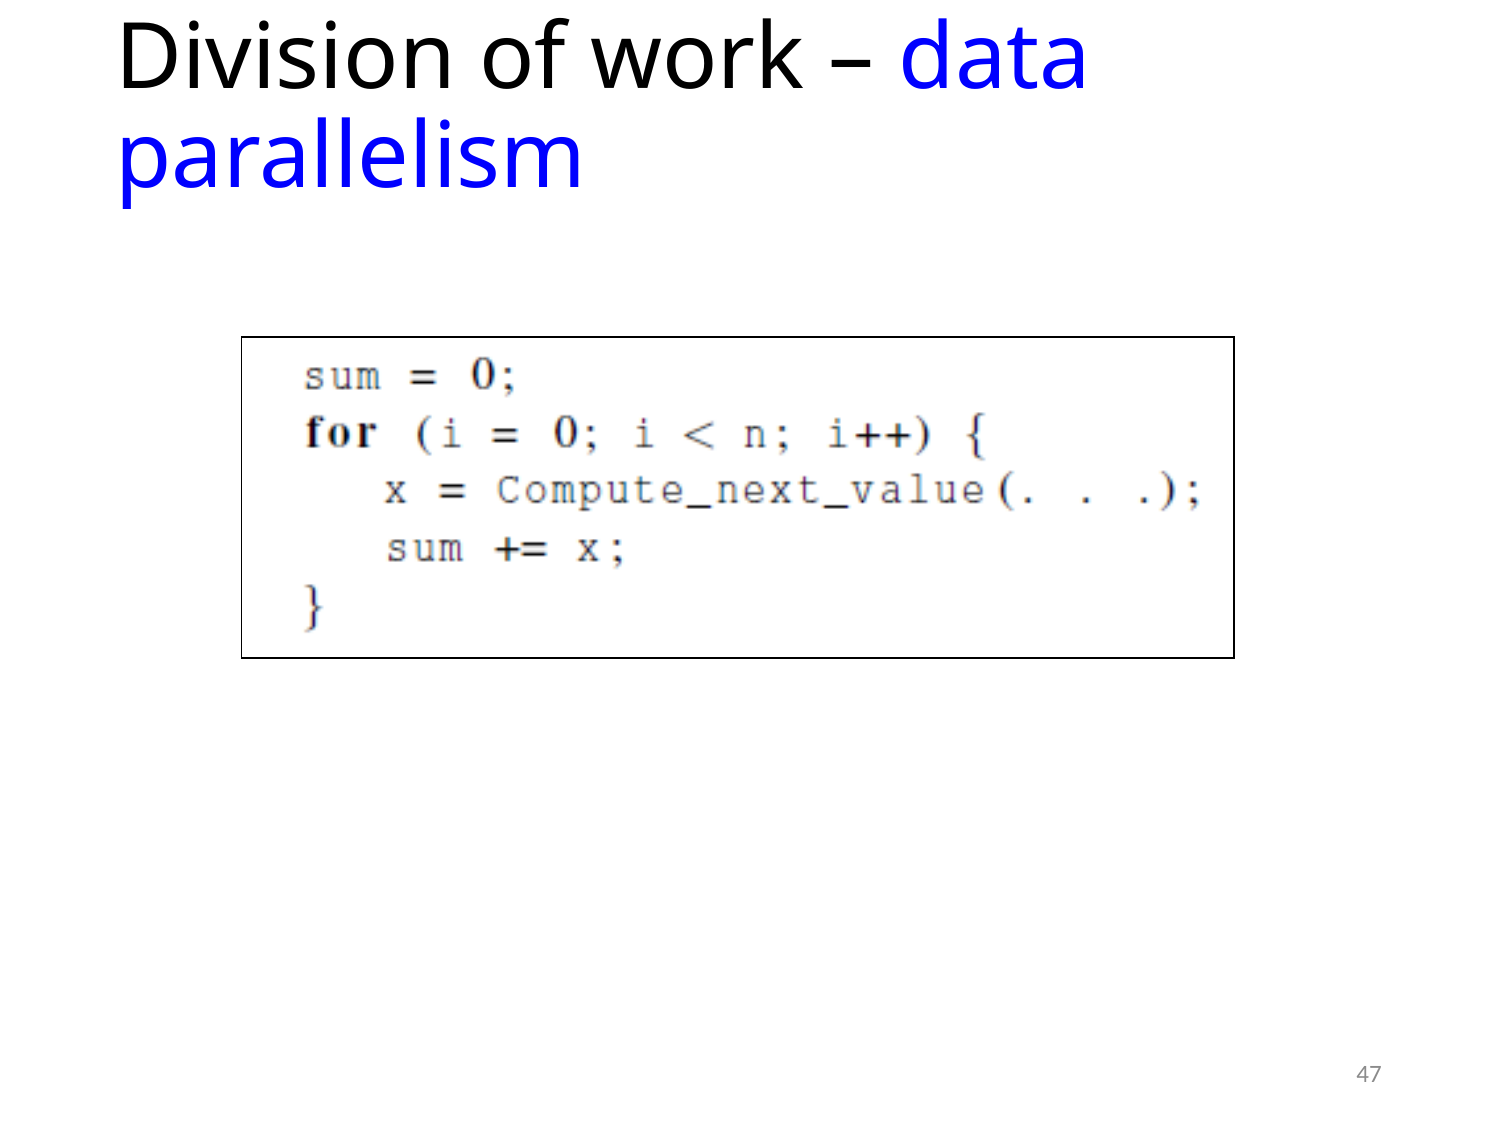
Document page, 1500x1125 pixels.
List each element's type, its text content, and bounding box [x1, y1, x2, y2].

title Division of work – data parallelism [100, 0, 1459, 218]
picture [242, 337, 1234, 657]
slide_number 47 [1059, 1042, 1397, 1103]
